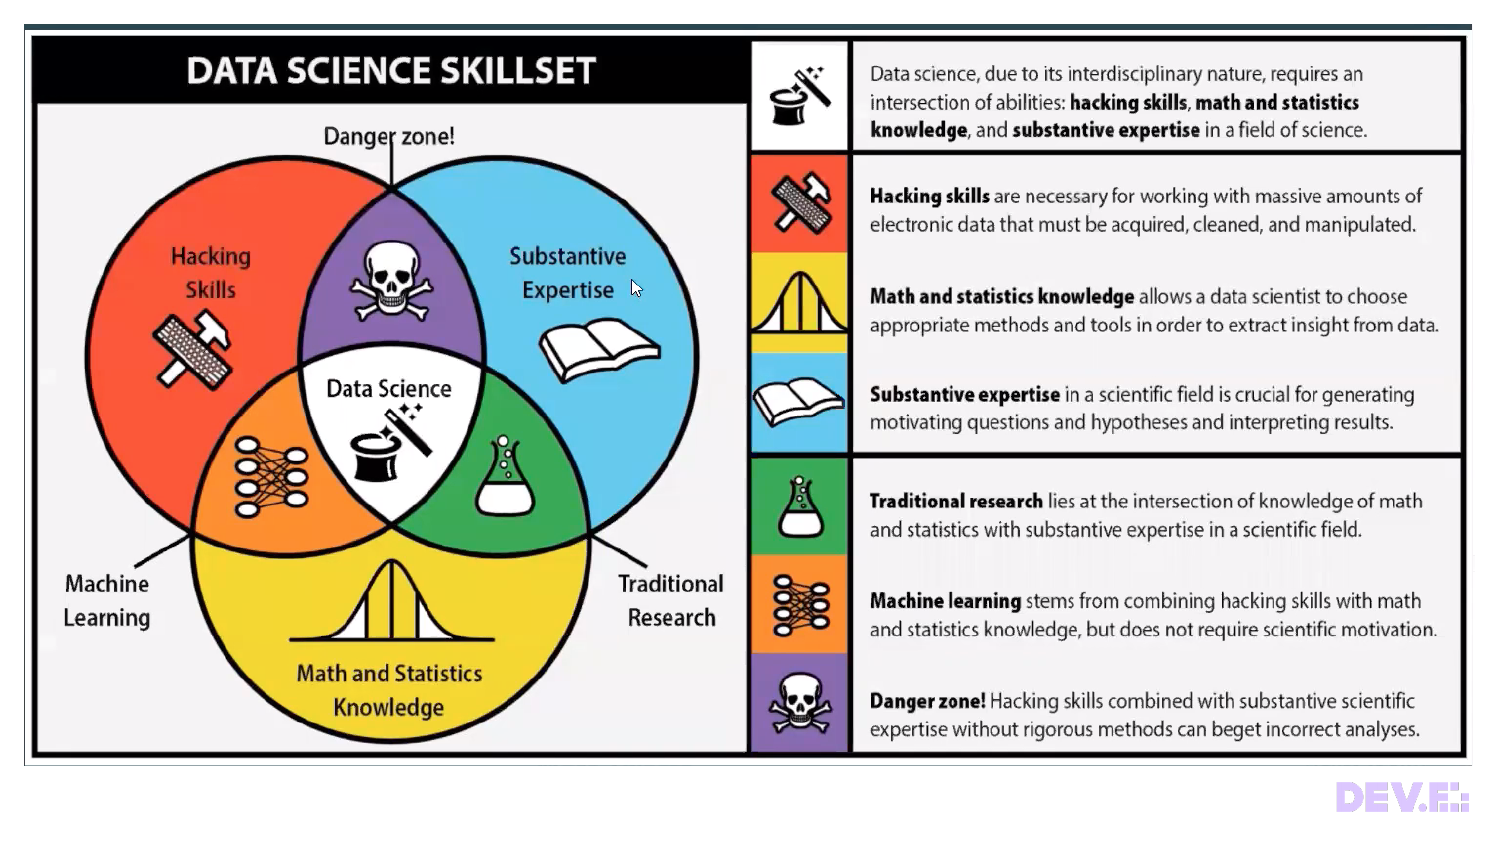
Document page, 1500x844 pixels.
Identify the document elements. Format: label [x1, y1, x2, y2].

picture [24, 24, 1476, 766]
picture [1330, 776, 1474, 818]
